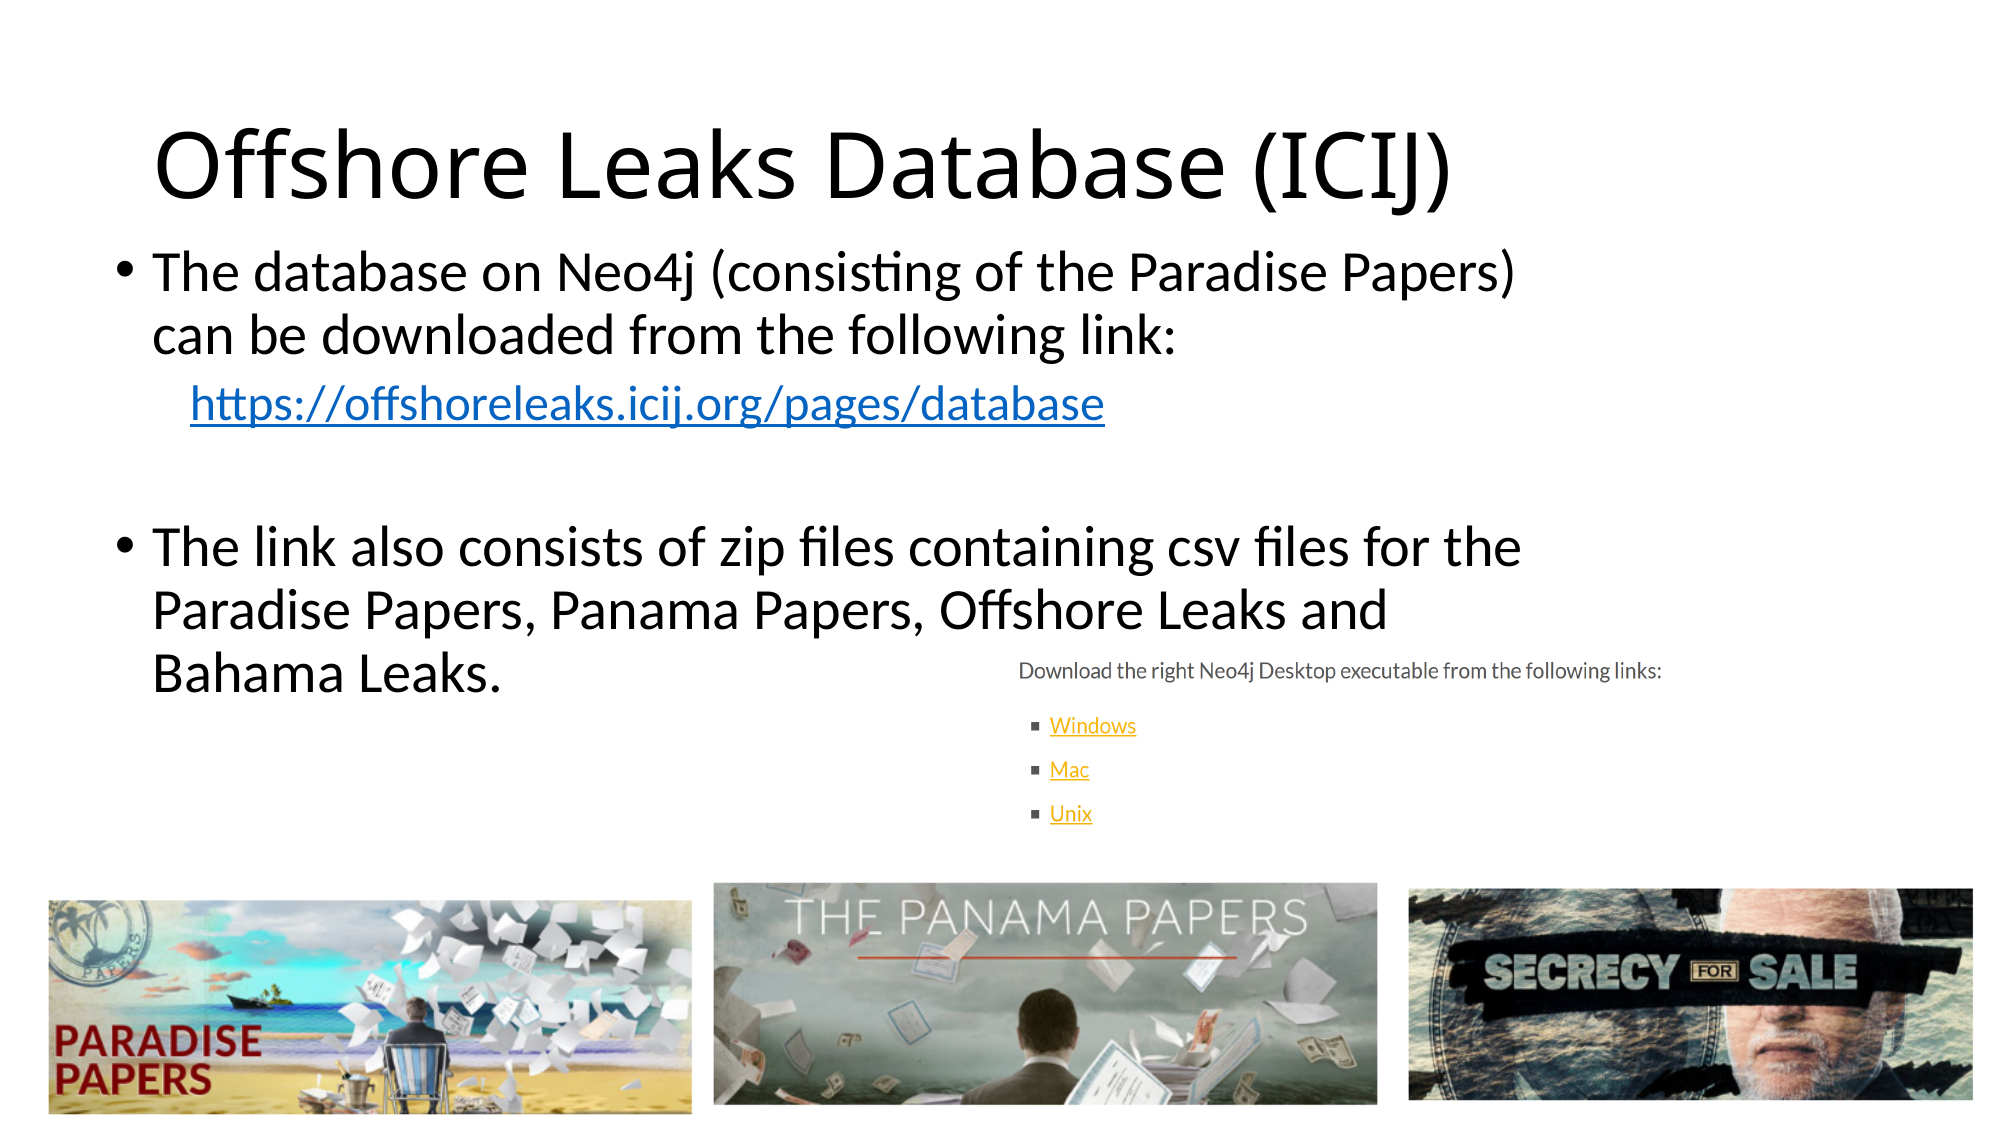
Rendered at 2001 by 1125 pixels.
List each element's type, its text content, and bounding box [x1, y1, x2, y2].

picture [31, 866, 1991, 1125]
picture [1006, 642, 1679, 846]
title Offshore Leaks Database (ICIJ) [137, 59, 1863, 278]
list The database on Neo4j (consisting of the Paradise Papers) can be downloaded from the following link: https://offshoreleaks.icij.org/pages/database The link also consists of zip files containing csv files for the Paradise Papers, Panama Papers, Offshore Leaks and Bahama Leaks. [99, 233, 1601, 877]
